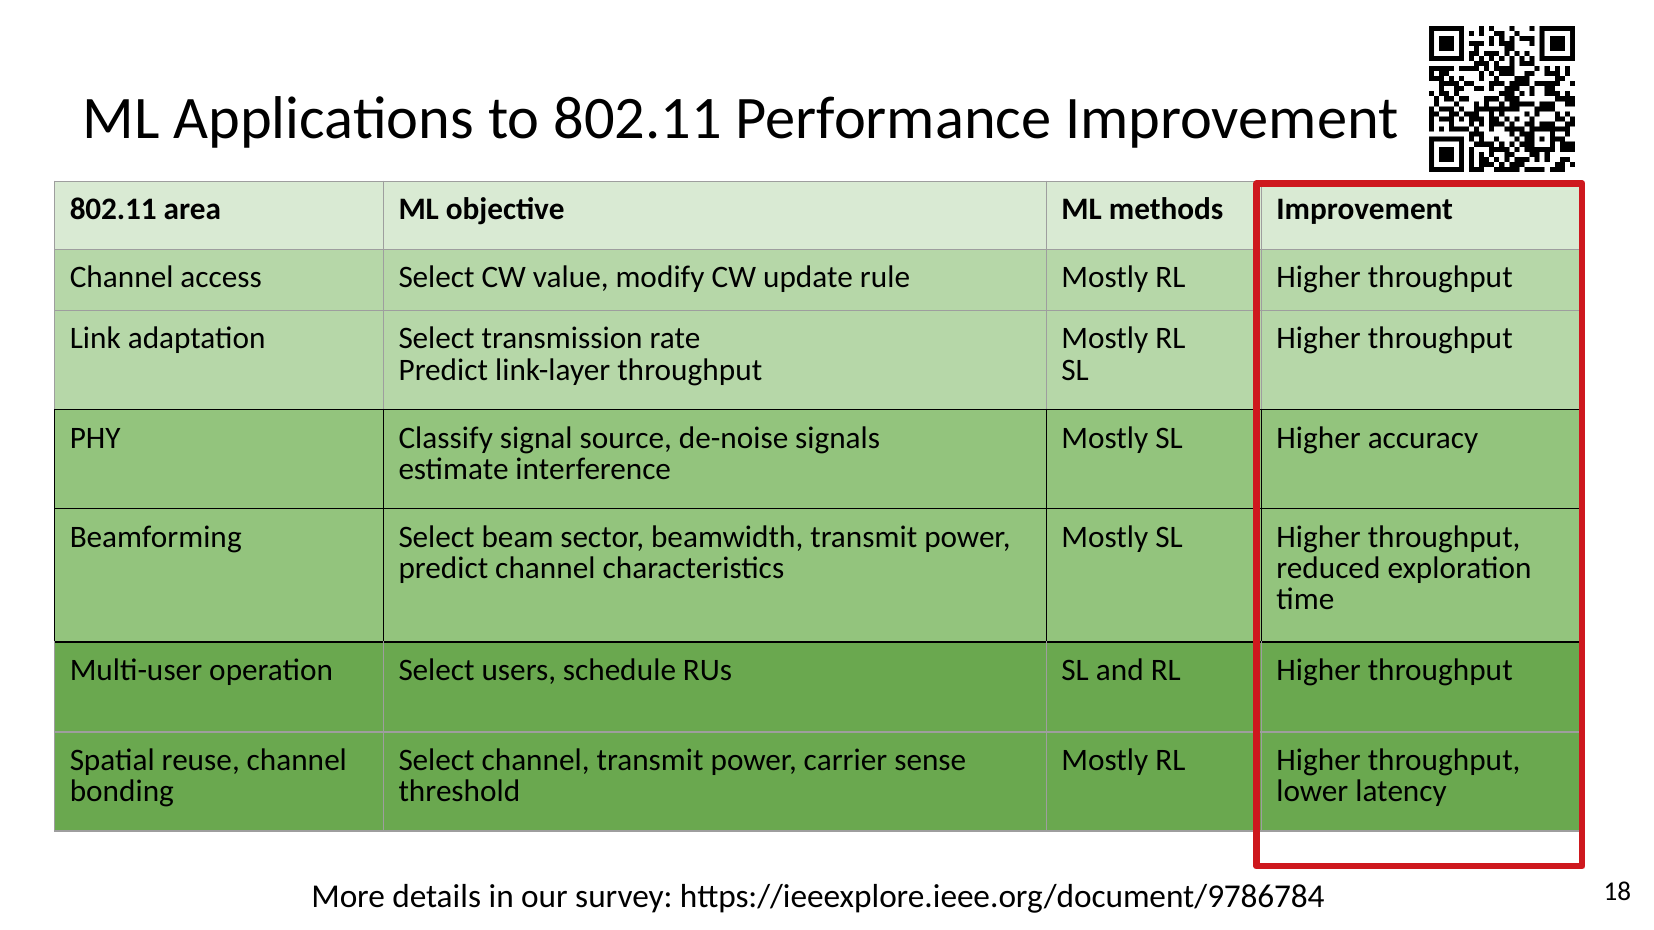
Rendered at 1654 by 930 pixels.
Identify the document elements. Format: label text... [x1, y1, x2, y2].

table_cell Channel access [55, 250, 383, 310]
table_cell Classify signal source, de-noise signals estimate interference [384, 410, 1046, 508]
slide_number ‹#› [1546, 858, 1647, 930]
table_cell SL and RL [1047, 643, 1256, 731]
table_cell Select channel, transmit power, carrier sense threshold [384, 733, 1046, 830]
table_cell PHY [55, 410, 383, 508]
table_cell Beamforming [55, 509, 383, 641]
table_cell Select users, schedule RUs [384, 643, 1046, 731]
text_box [1256, 183, 1583, 867]
table_cell Select CW value, modify CW update rule [384, 250, 1046, 310]
table_cell Mostly RL [1047, 250, 1256, 310]
title ML Applications to 802.11 Performance Improvement [82, 37, 1401, 181]
table_cell Select transmission rate Predict link-layer throughput [384, 311, 1046, 409]
table_cell Mostly RL SL [1047, 311, 1256, 409]
table_header ML methods [1047, 182, 1261, 249]
table_cell Mostly SL [1047, 410, 1256, 508]
table_cell Mostly RL [1047, 733, 1256, 830]
text_box More details in our survey: https://ieeexplore.ieee.org/document/9786784 [54, 858, 1583, 929]
table_cell Multi-user operation [55, 643, 383, 731]
table_header 802.11 area [55, 182, 383, 249]
picture [1406, 3, 1596, 193]
table_cell Link adaptation [55, 311, 383, 409]
table_header ML objective [384, 182, 1046, 249]
table_cell Select beam sector, beamwidth, transmit power, predict channel characteristics [384, 509, 1046, 641]
table_cell Mostly SL [1047, 509, 1256, 641]
table_cell Spatial reuse, channel bonding [55, 733, 383, 830]
